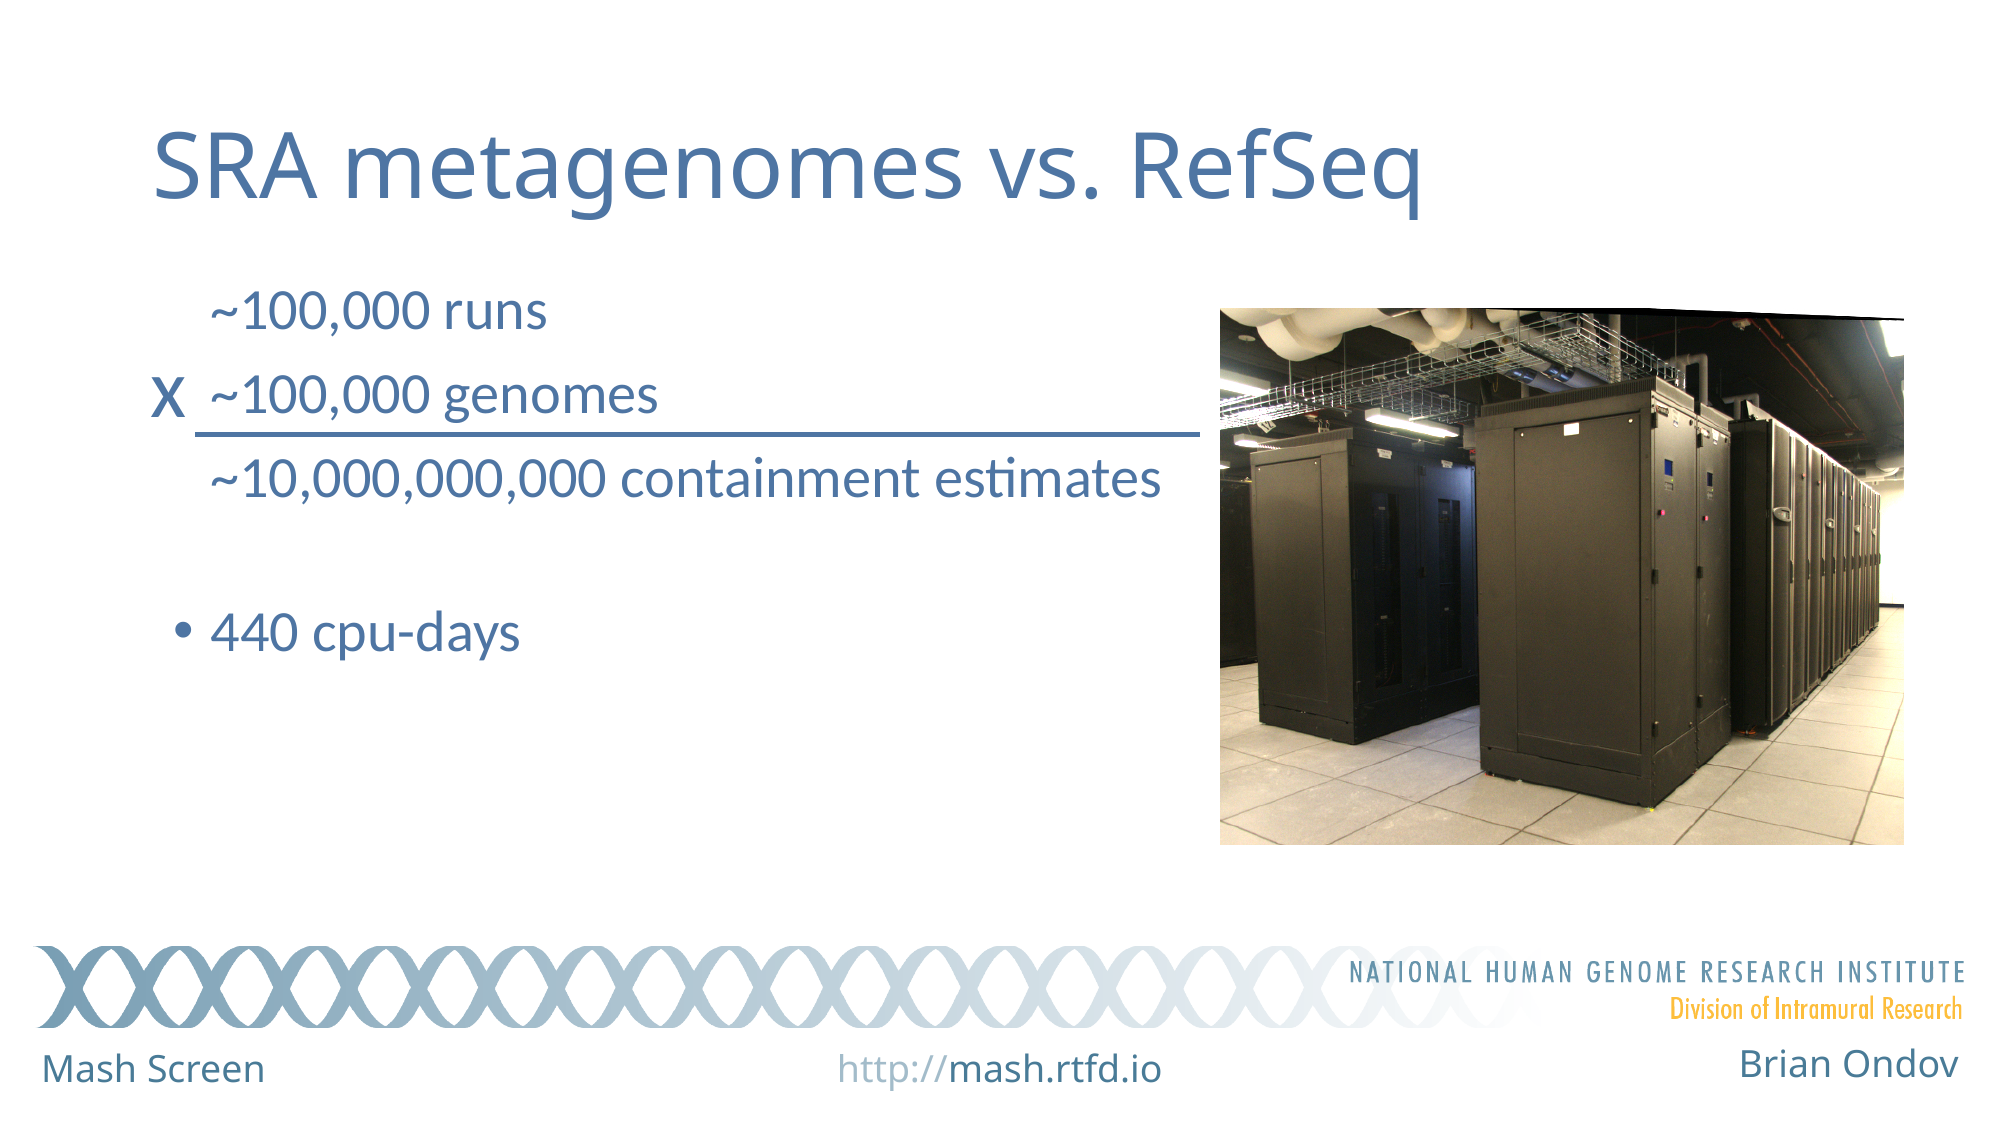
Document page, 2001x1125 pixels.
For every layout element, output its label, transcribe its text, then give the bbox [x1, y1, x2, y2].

text_box 440 cpu-days [158, 593, 1220, 828]
picture [33, 946, 1993, 1028]
picture [1220, 308, 1904, 845]
text_box x [135, 326, 219, 442]
title SRA metagenomes vs. RefSeq [137, 59, 1863, 278]
list ~100,000 runs ~100,000 genomes ~10,000,000,000 containment estimates [195, 272, 1214, 554]
